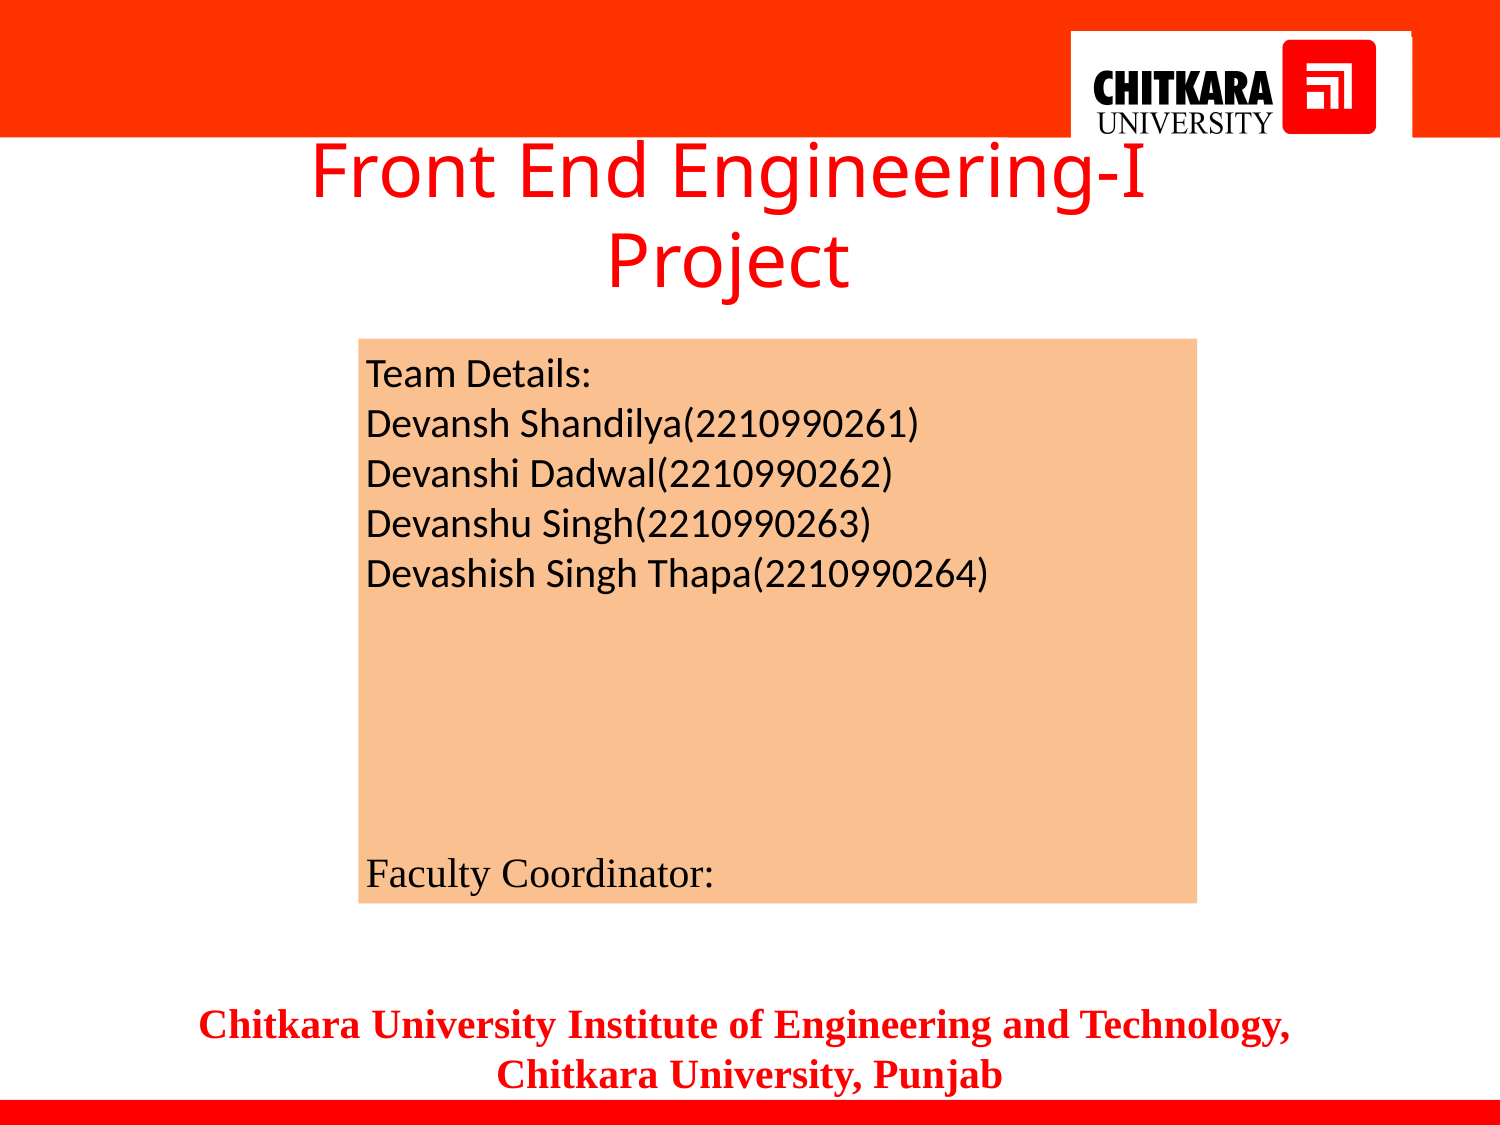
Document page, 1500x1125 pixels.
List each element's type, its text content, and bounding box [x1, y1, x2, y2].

text_box Team Details: Devansh Shandilya(2210990261) Devanshi Dadwal(2210990262) Devanshu Singh(2210990263) Devashish Singh Thapa(2210990264) Faculty Coordinator: [358, 338, 1198, 904]
text_box Chitkara University Institute of Engineering and Technology, Chitkara University, Punjab [190, 989, 1310, 1104]
text_box Front End Engineering-I Project [192, 115, 1265, 310]
picture [1074, 37, 1391, 138]
